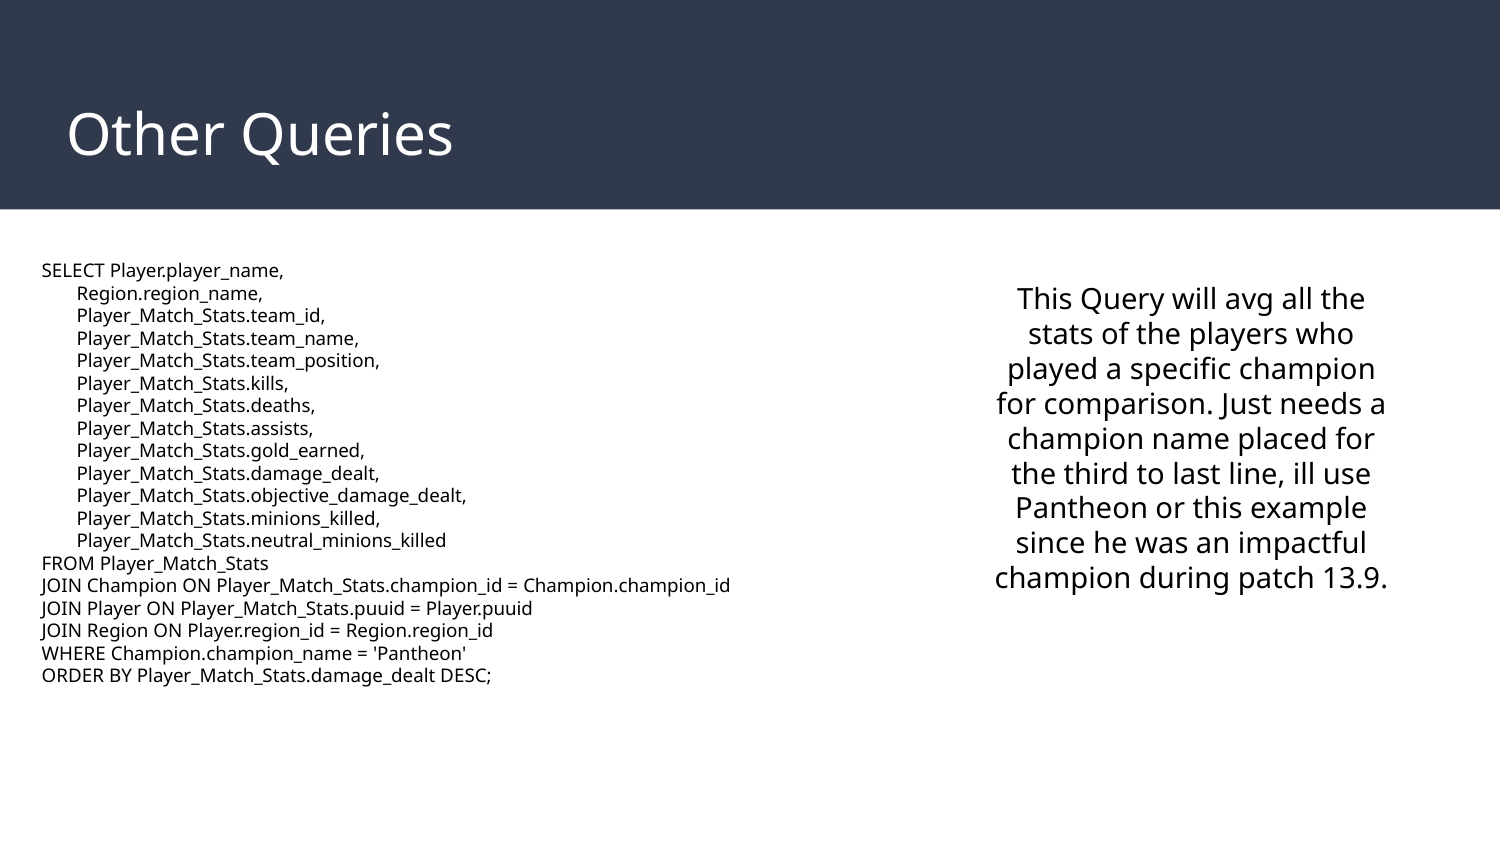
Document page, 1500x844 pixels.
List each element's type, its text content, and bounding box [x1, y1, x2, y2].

text_box SELECT Player.player_name, Region.region_name, Player_Match_Stats.team_id, Player_Match_Stats.team_name, Player_Match_Stats.team_position, Player_Match_Stats.kills, Player_Match_Stats.deaths, Player_Match_Stats.assists, Player_Match_Stats.gold_earned, Player_Match_Stats.damage_dealt, Player_Match_Stats.objective_damage_dealt, Player_Match_Stats.minions_killed, Player_Match_Stats.neutral_minions_killed FROM Player_Match_Stats JOIN Champion ON Player_Match_Stats.champion_id = Champion.champion_id JOIN Player ON Player_Match_Stats.puuid = Player.puuid JOIN Region ON Player.region_id = Region.region_id WHERE Champion.champion_name = 'Pantheon' ORDER BY Player_Match_Stats.damage_dealt DESC; [26, 243, 1056, 702]
text_box This Query will avg all the stats of the players who played a specific champion for comparison. Just needs a champion name placed for the third to last line, ill use Pantheon or this example since he was an impactful champion during patch 13.9. [977, 265, 1406, 610]
title Other Queries [51, 82, 1449, 185]
